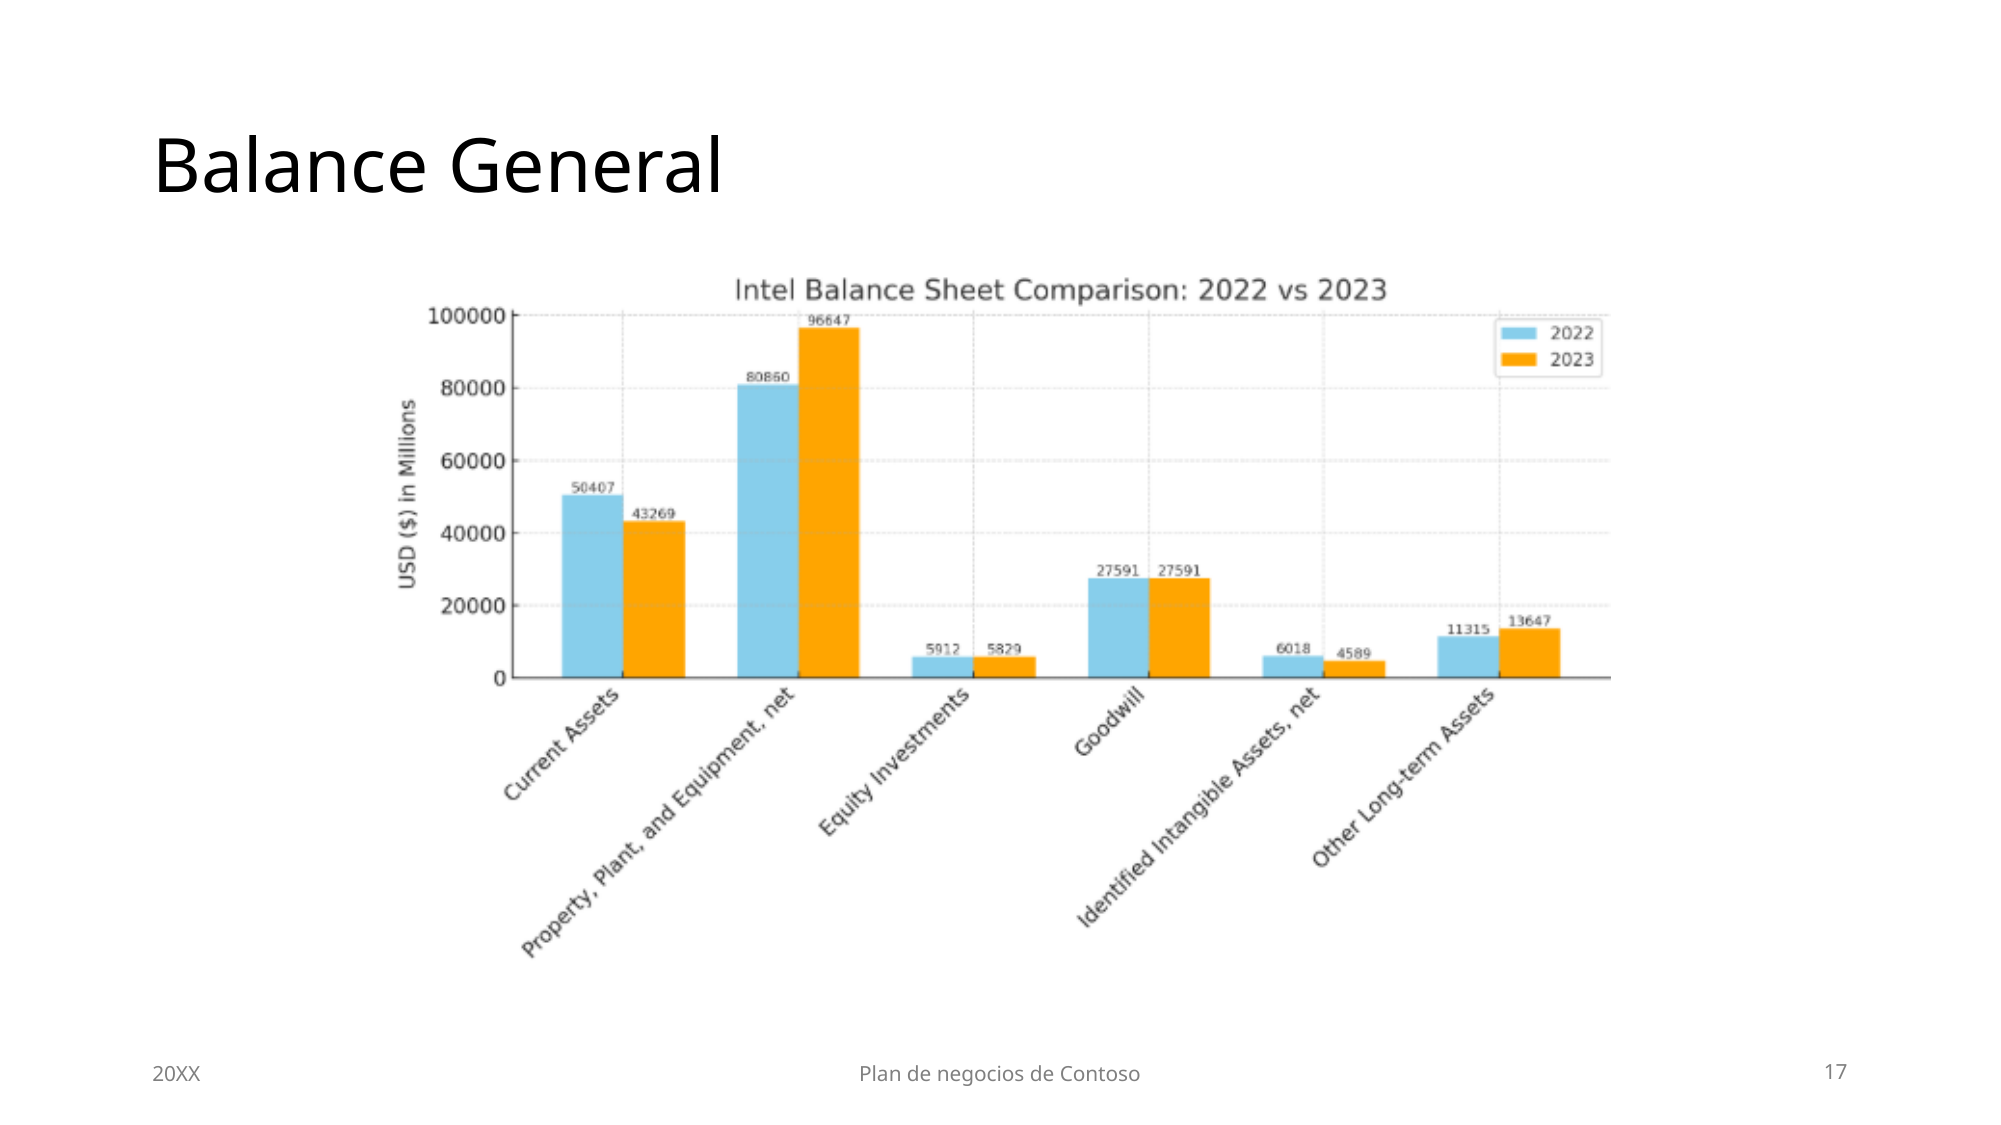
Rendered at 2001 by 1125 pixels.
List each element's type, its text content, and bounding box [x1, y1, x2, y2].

slide_number 20XX [137, 1042, 588, 1103]
footer Plan de negocios de Contoso [662, 1042, 1338, 1103]
picture [389, 251, 1611, 966]
slide_number <número> [1412, 1042, 1863, 1103]
title Balance General [137, 115, 1863, 221]
